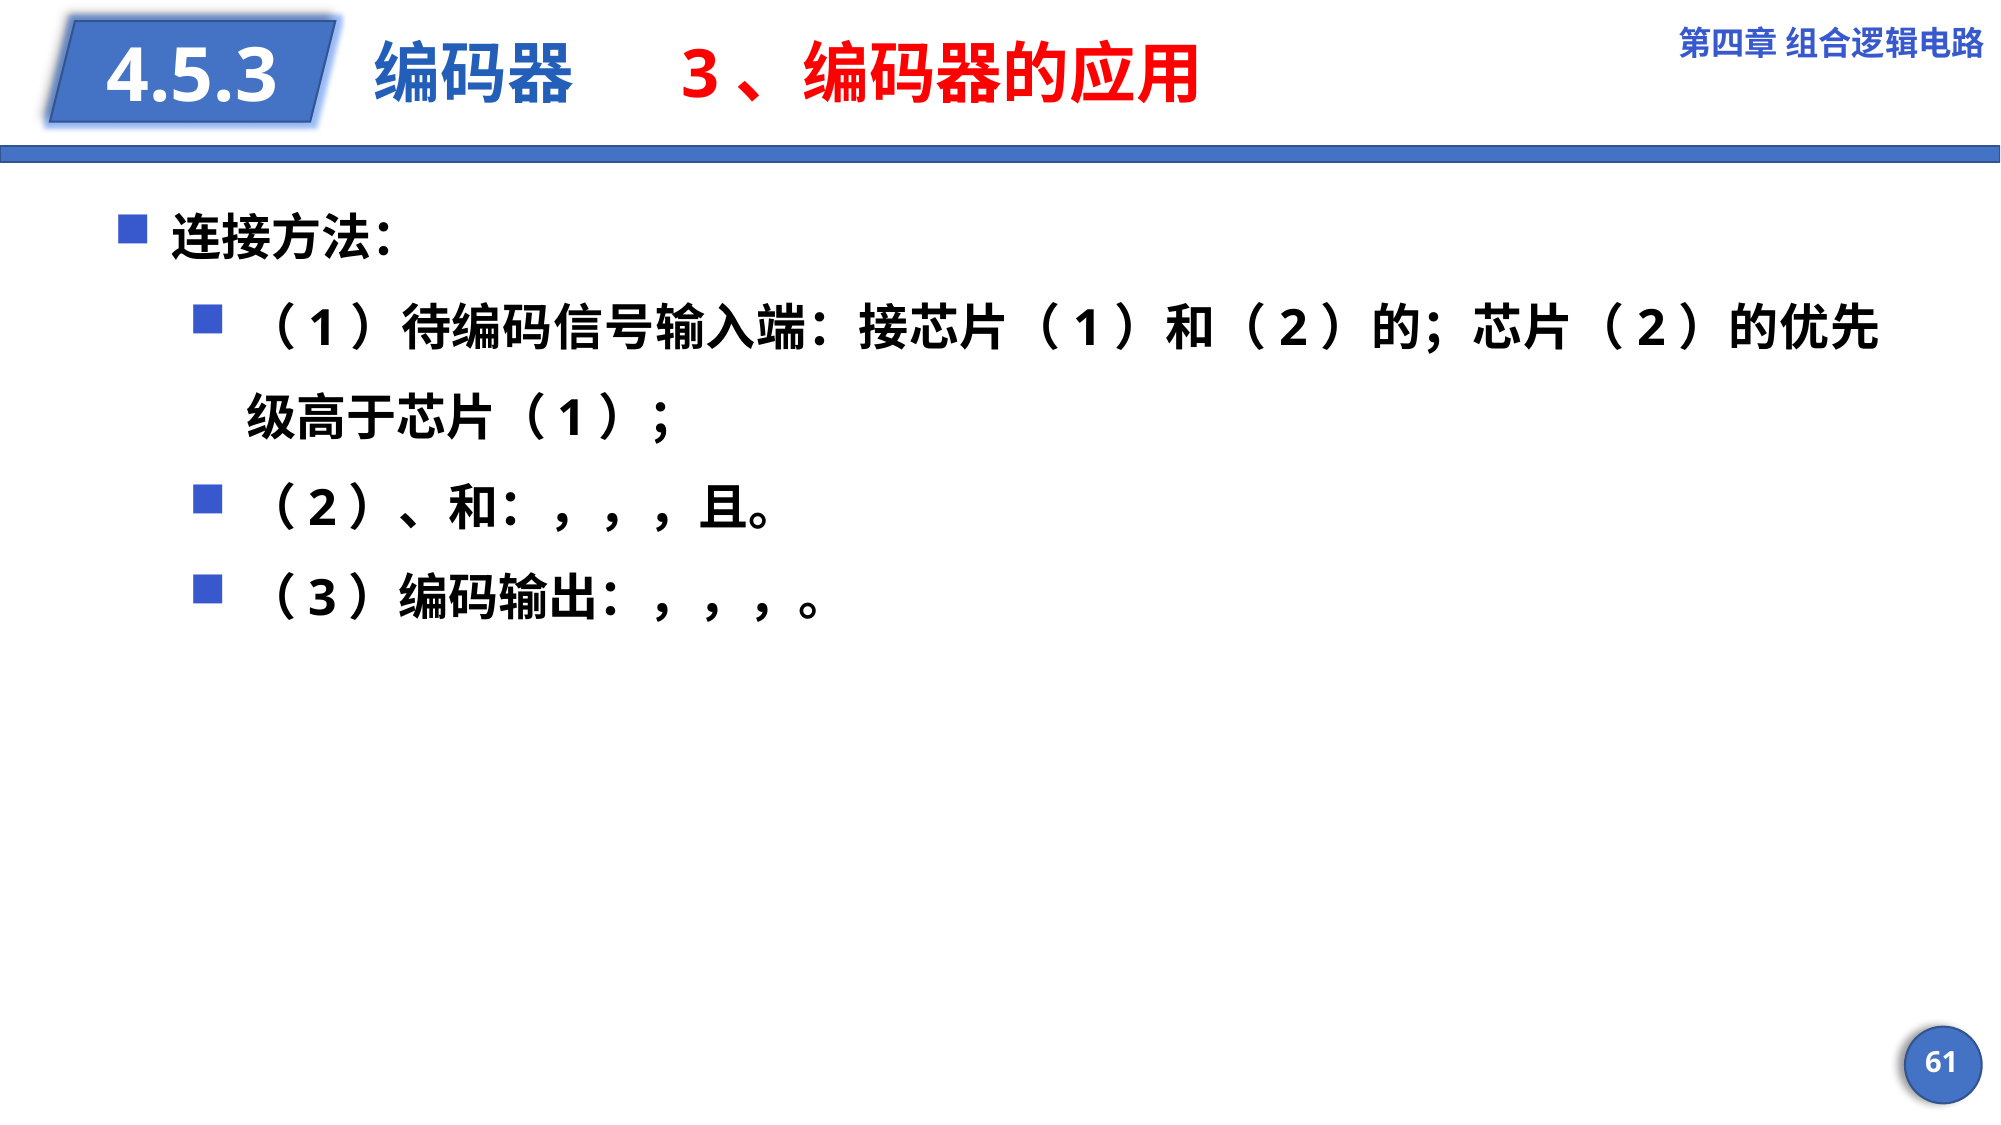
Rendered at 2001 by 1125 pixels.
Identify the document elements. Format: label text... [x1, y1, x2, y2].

text_box 4.5.3 [48, 20, 337, 123]
title 编码器 3、编码器的应用 [358, 16, 1306, 137]
slide_number 61 [1895, 1033, 1989, 1094]
footer 第四章 组合逻辑电路 [1654, 0, 2000, 84]
